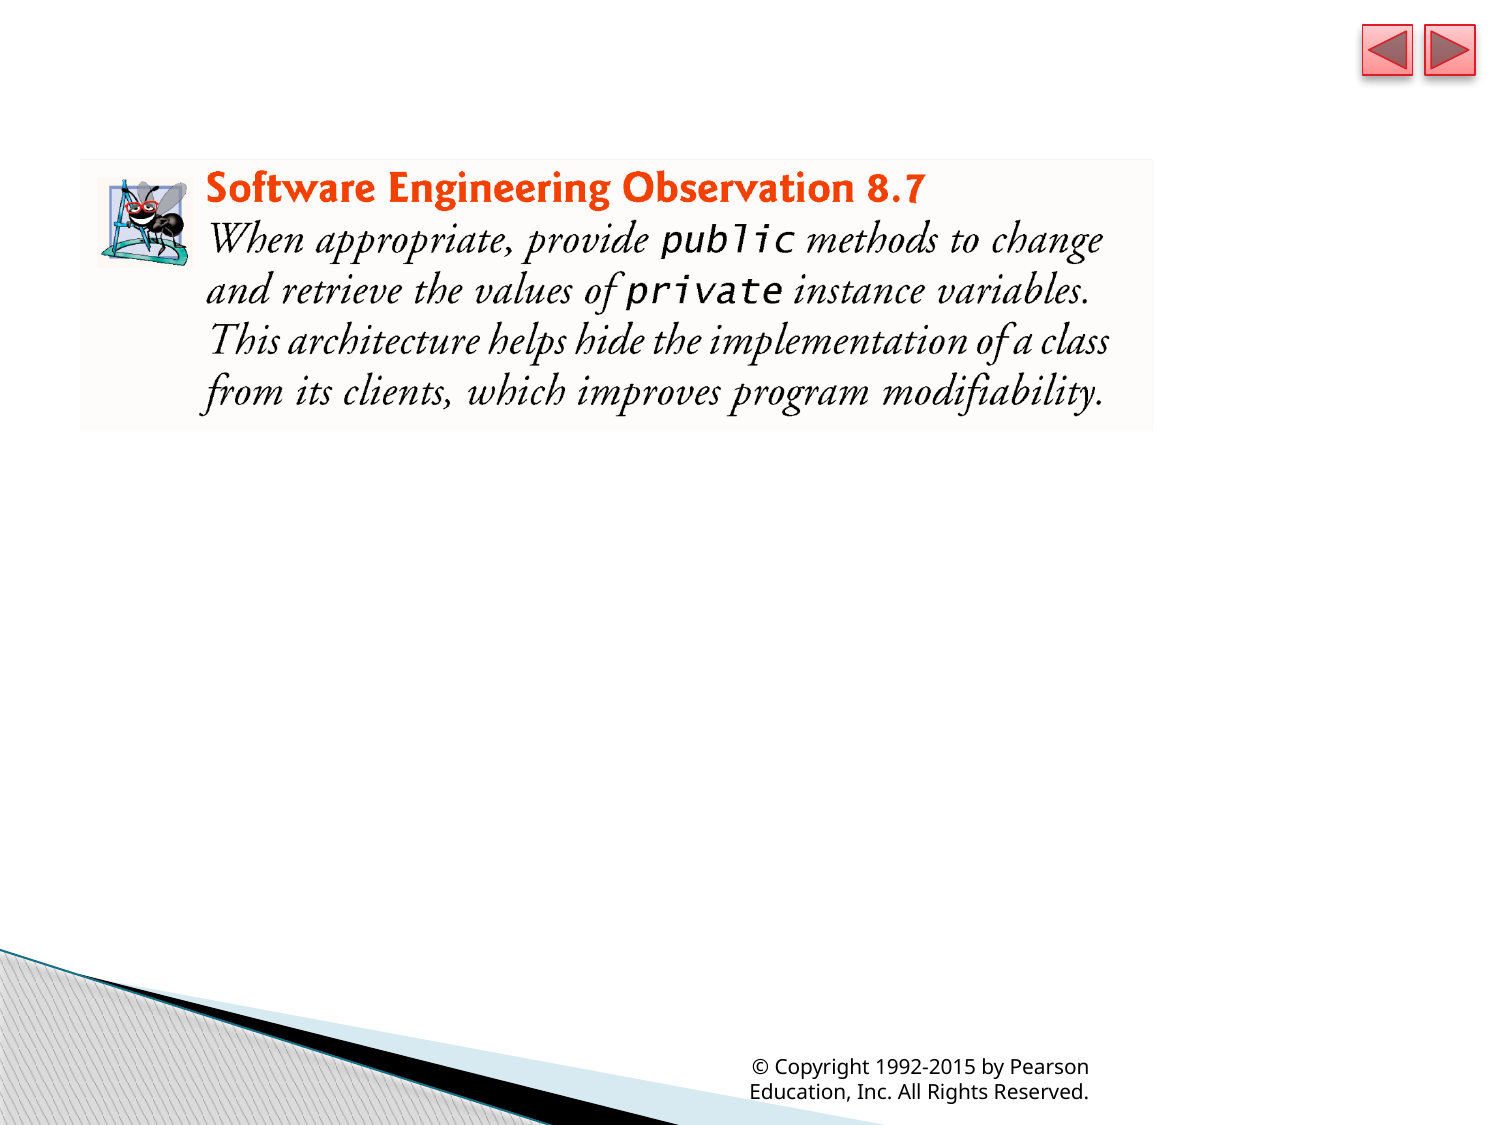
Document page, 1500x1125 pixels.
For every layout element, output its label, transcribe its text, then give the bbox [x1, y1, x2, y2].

picture [0, 106, 1500, 1018]
footer © Copyright 1992-2015 by Pearson Education, Inc. All Rights Reserved. [650, 1051, 1105, 1112]
